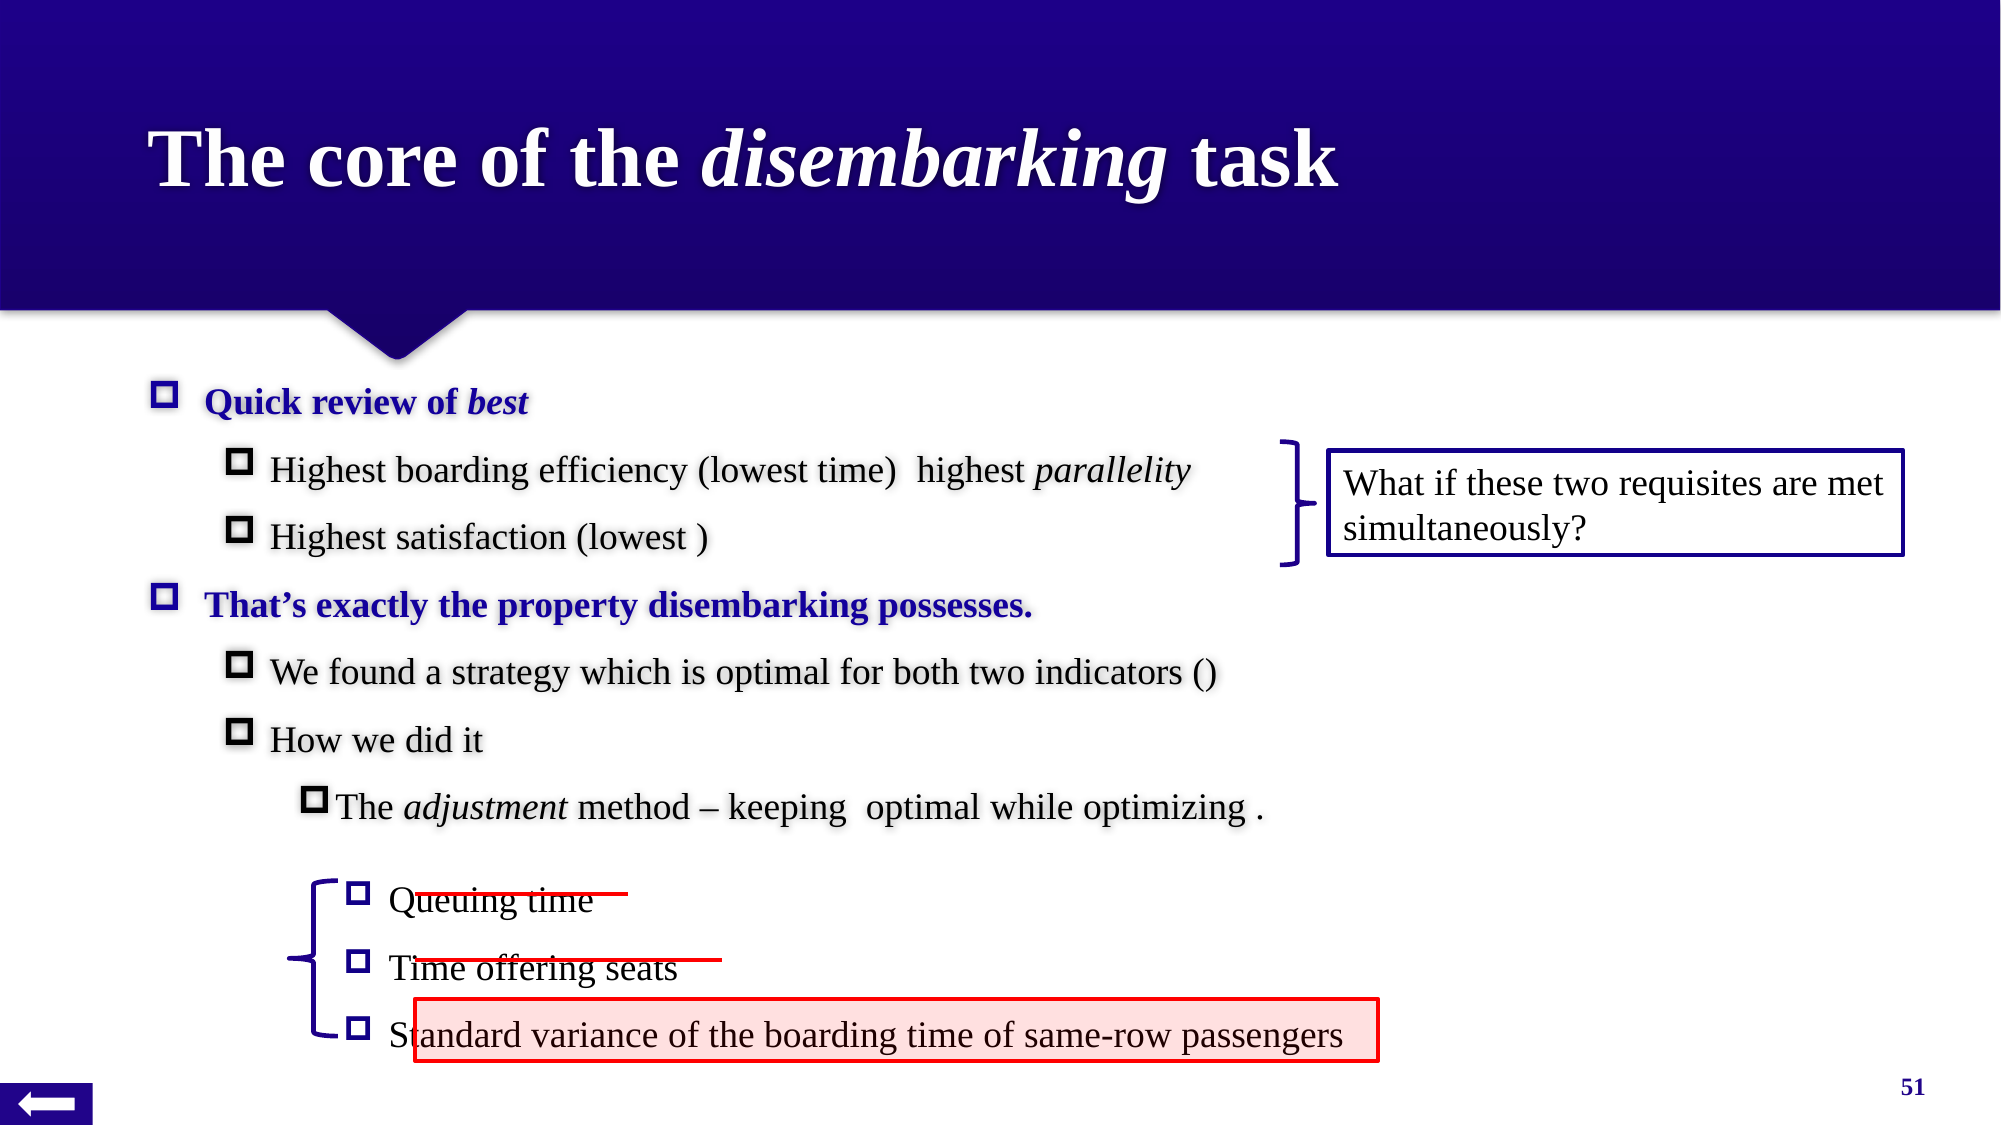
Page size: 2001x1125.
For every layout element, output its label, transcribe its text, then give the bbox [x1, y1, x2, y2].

text_box What if these two requisites are met simultaneously? [1328, 450, 1903, 555]
text_box [288, 879, 338, 1037]
text_box [413, 997, 1380, 1063]
text_box [0, 1081, 95, 1125]
text_box Queuing time Time offering seats Standard variance of the boarding time of same-row passengers [289, 845, 1389, 1063]
title The core of the disembarking task [132, 73, 1868, 233]
text_box 51 [1885, 1062, 2000, 1108]
text_box [1279, 440, 1316, 566]
